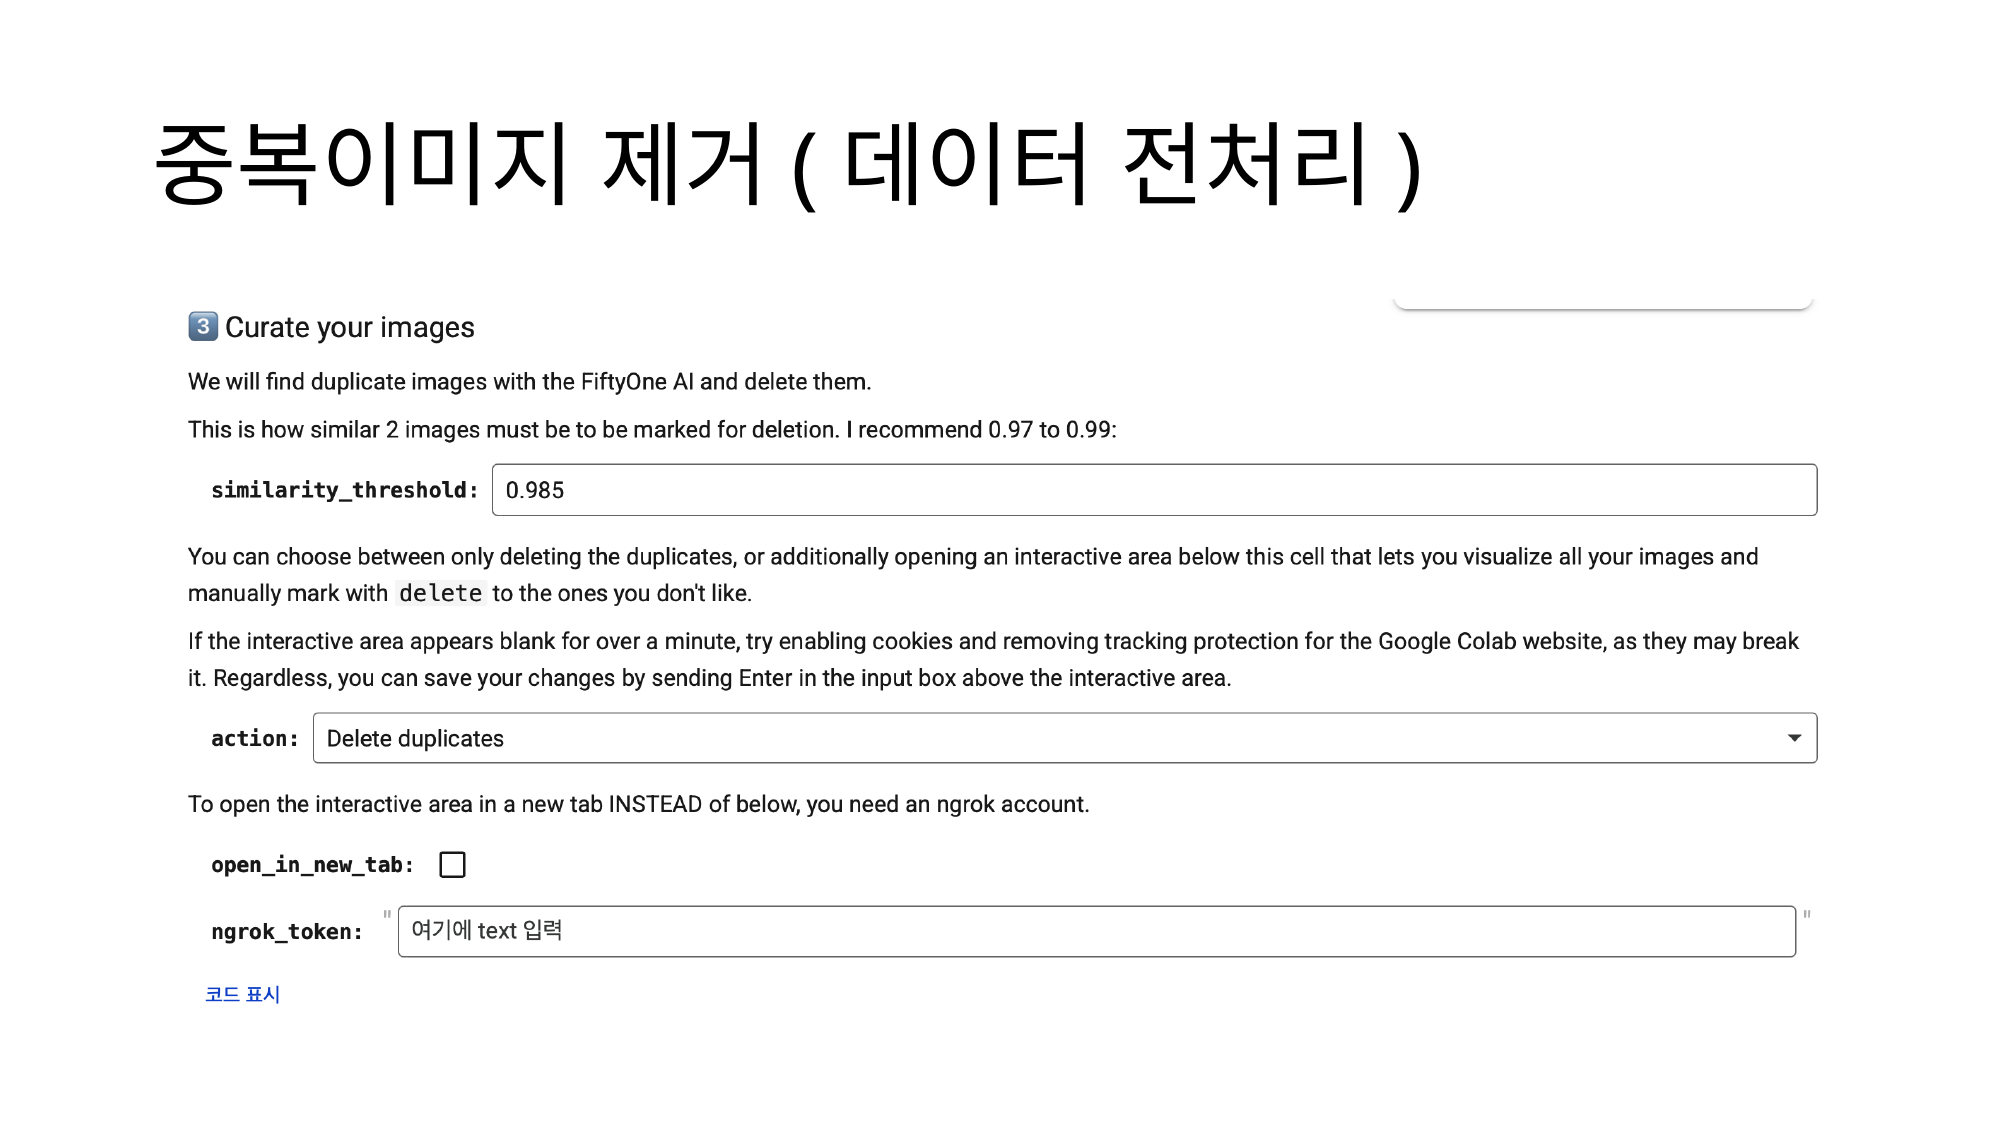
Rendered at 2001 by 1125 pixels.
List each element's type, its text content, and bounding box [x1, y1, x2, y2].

title 중복이미지 제거(데이터 전처리) [137, 59, 1863, 278]
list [172, 298, 1828, 1014]
